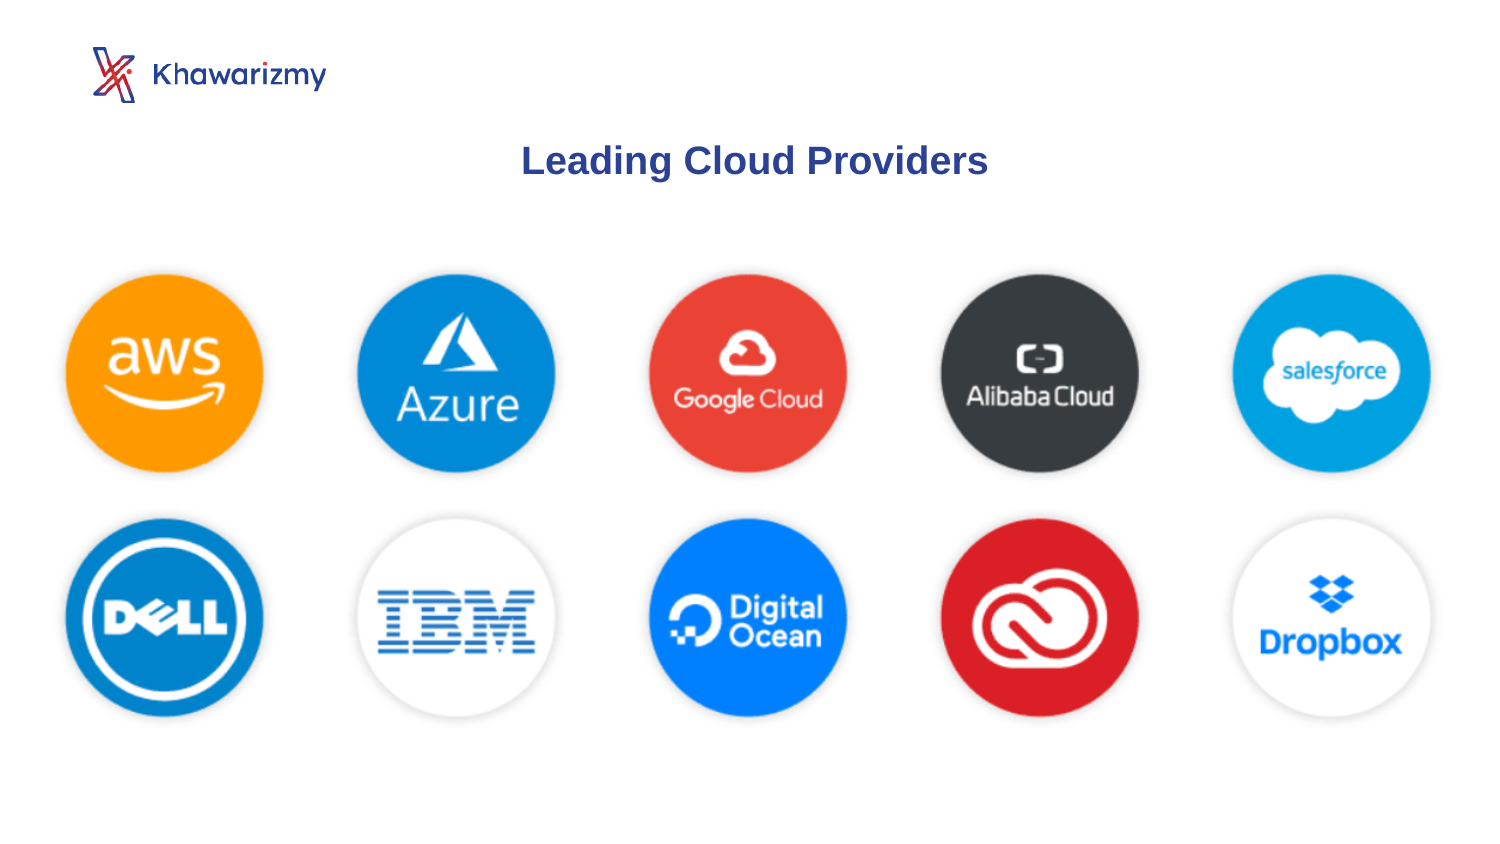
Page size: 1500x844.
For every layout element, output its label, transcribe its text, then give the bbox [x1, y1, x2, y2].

picture [93, 47, 326, 103]
picture [24, 262, 1476, 732]
text_box Leading Cloud Providers [495, 120, 1313, 198]
